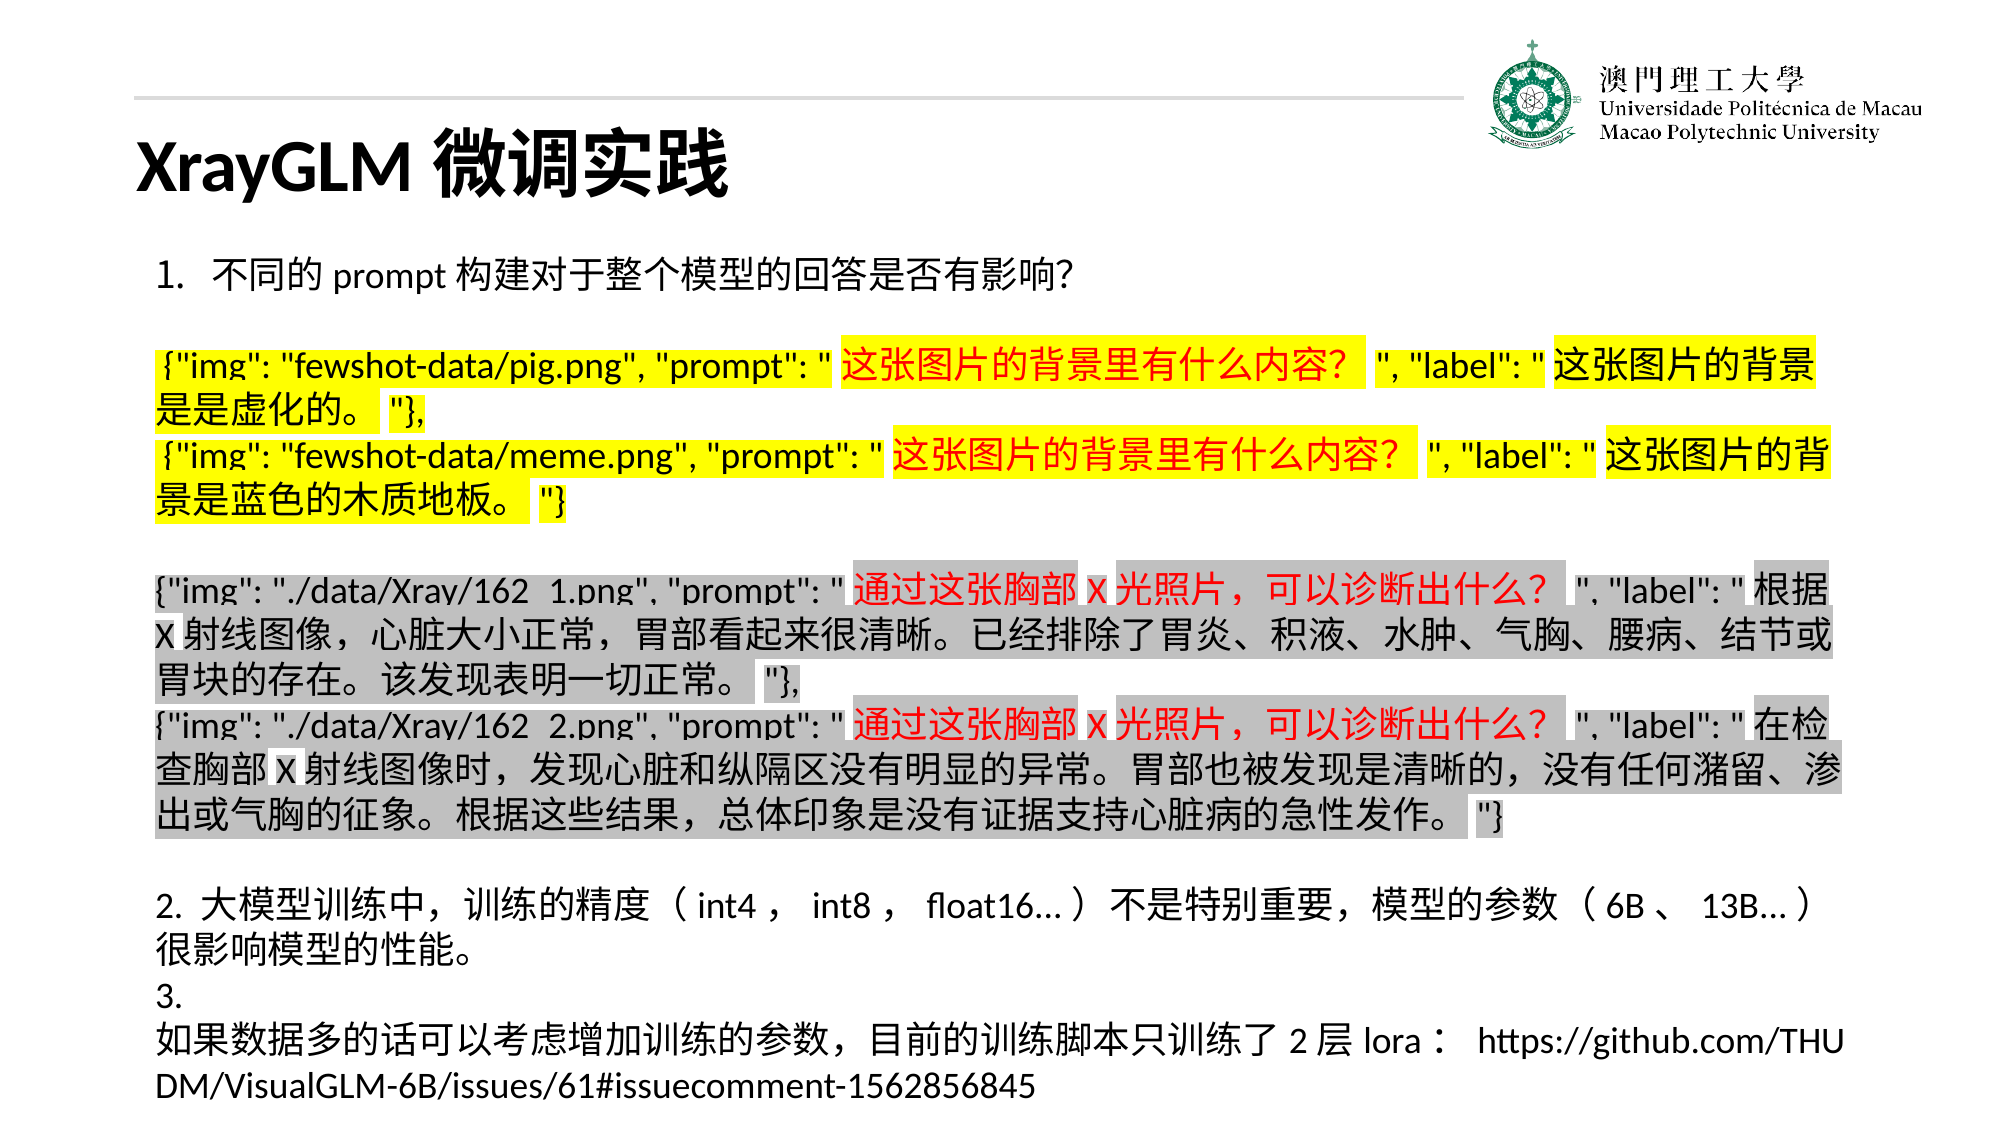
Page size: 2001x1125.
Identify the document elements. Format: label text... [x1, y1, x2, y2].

text_box 不同的prompt构建对于整个模型的回答是否有影响？ {"img": "fewshot-data/pig.png", "prompt": "这张图片的背景里有什么内容？", "label": "这张图片的背景是是虚化的。"}, {"img": "fewshot-data/meme.png", "prompt": "这张图片的背景里有什么内容？", "label": "这张图片的背景是蓝色的木质地板。"} {"img": "./data/Xray/162_1.png", "prompt": "通过这张胸部X光照片，可以诊断出什么？", "label": "根据X射线图像，心脏大小正常，胃部看起来很清晰。已经排除了胃炎、积液、水肿、气胸、腰病、结节或胃块的存在。该发现表明一切正常。"}, {"img": "./data/Xray/162_2.png", "prompt": "通过这张胸部X光照片，可以诊断出什么？", "label": "在检查胸部X射线图像时，发现心脏和纵隔区没有明显的异常。胃部也被发现是清晰的，没有任何潴留、渗出或气胸的征象。根据这些结果，总体印象是没有证据支持心脏病的急性发作。"} 2. 大模型训练中，训练的精度（int4，int8，float16...）不是特别重要，模型的参数（6B、13B...）很影响模型的性能。 3. 如果数据多的话可以考虑增加训练的参数，目前的训练脚本只训练了2层lora：https://github.com/THUDM/VisualGLM-6B/issues/61#issuecomment-1562856845 [140, 243, 1863, 1114]
picture [1494, 62, 1570, 137]
picture [1524, 39, 1540, 61]
text_box XrayGLM微调实践 [133, 114, 988, 207]
picture [1599, 65, 1922, 143]
